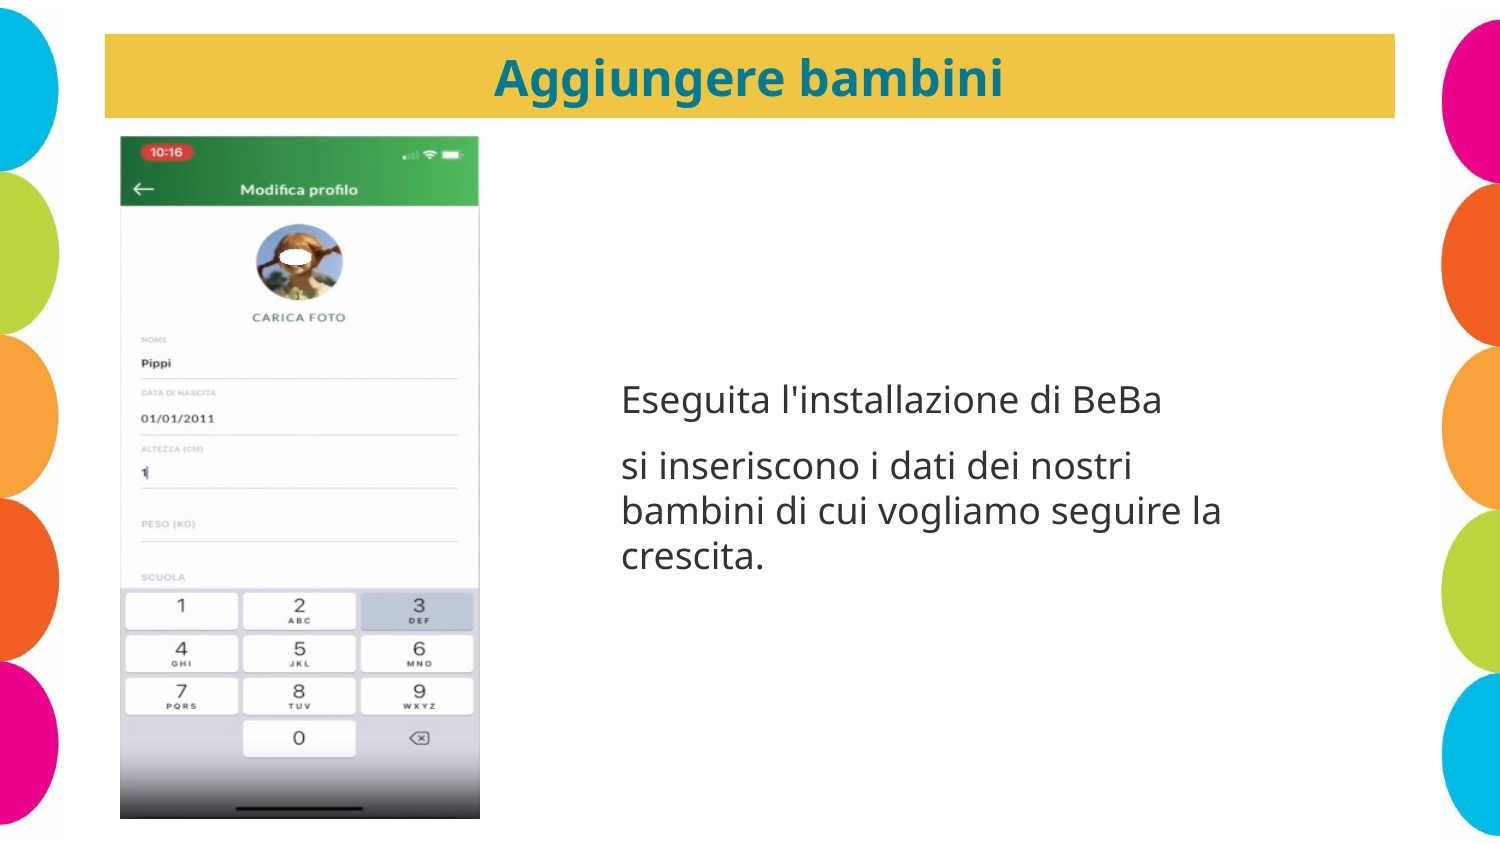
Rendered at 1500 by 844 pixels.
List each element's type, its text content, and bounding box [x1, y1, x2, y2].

text_box Eseguita l'installazione di BeBa si inseriscono i dati dei nostri bambini di cui vogliamo seguire la crescita. [599, 135, 1275, 819]
text_box [104, 33, 1395, 119]
picture [1439, 8, 1500, 836]
picture [119, 134, 480, 819]
picture [0, 8, 60, 836]
text_box Aggiungere bambini [119, 42, 1380, 110]
